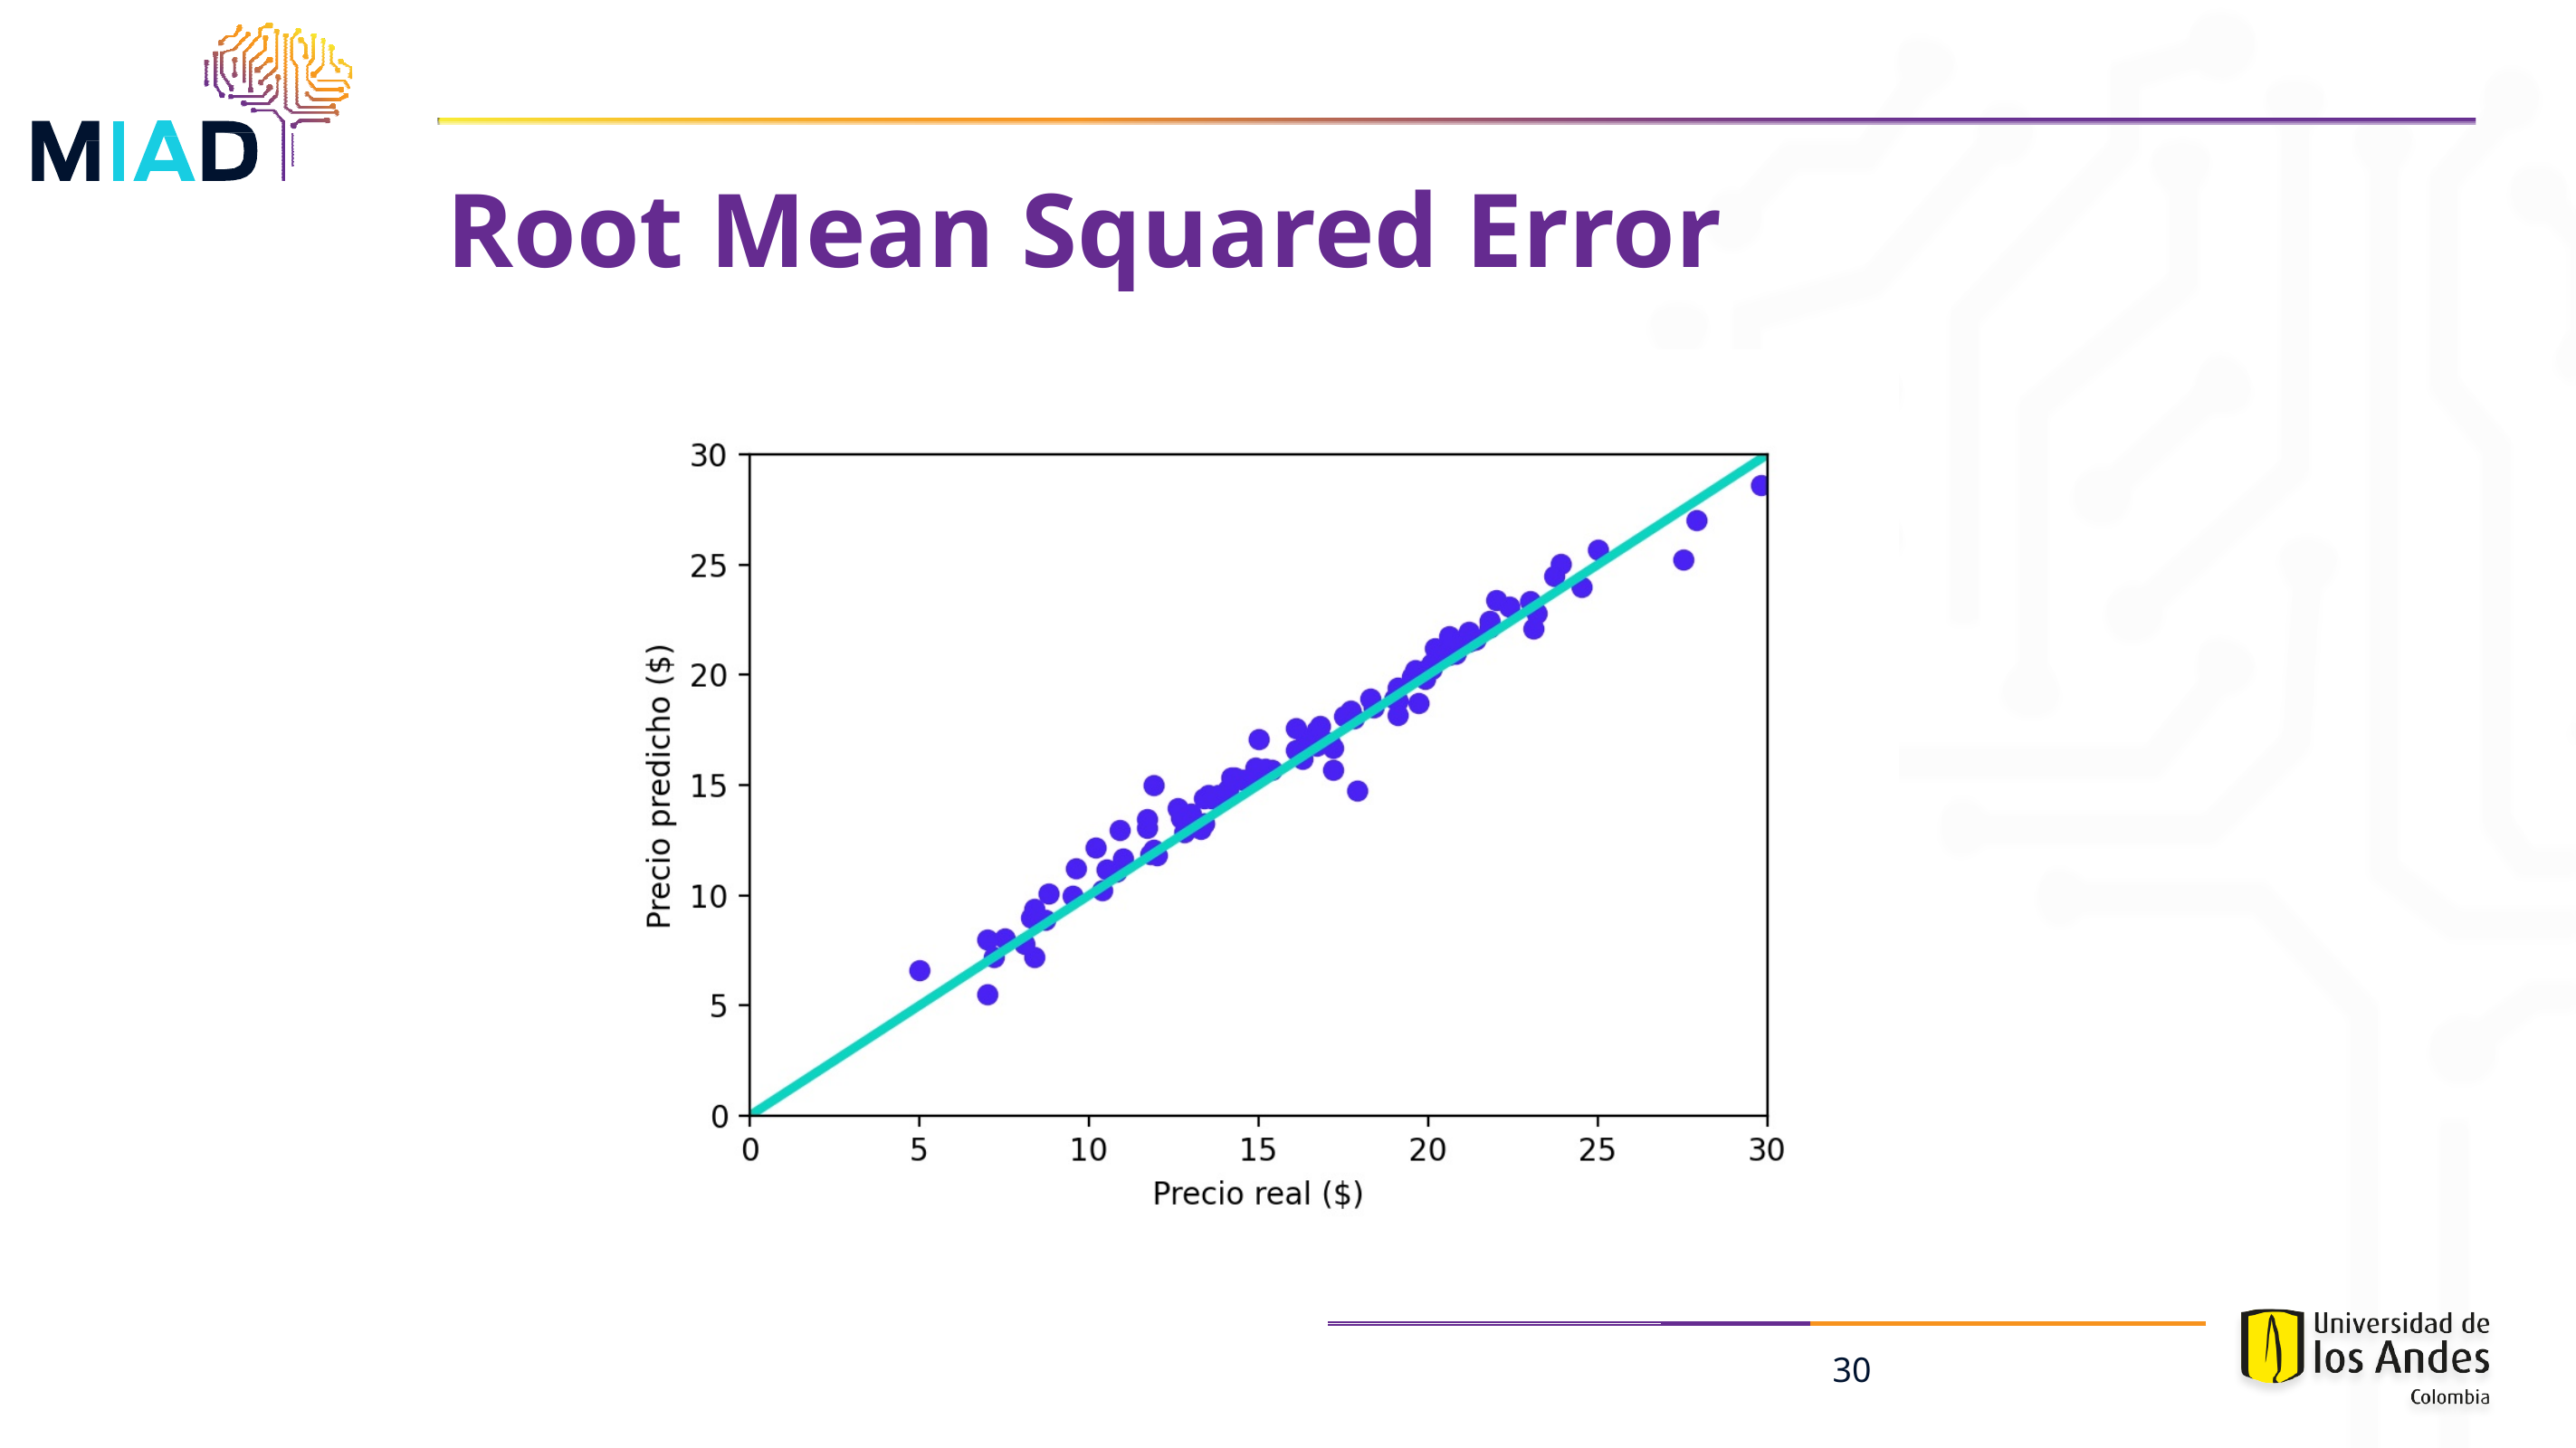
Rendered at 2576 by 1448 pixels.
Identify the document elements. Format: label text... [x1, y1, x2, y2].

picture [437, 7, 2576, 1448]
text_box Root Mean Squared Error [433, 172, 2191, 331]
slide_number 30 [1818, 1342, 2399, 1420]
picture [204, 23, 353, 181]
